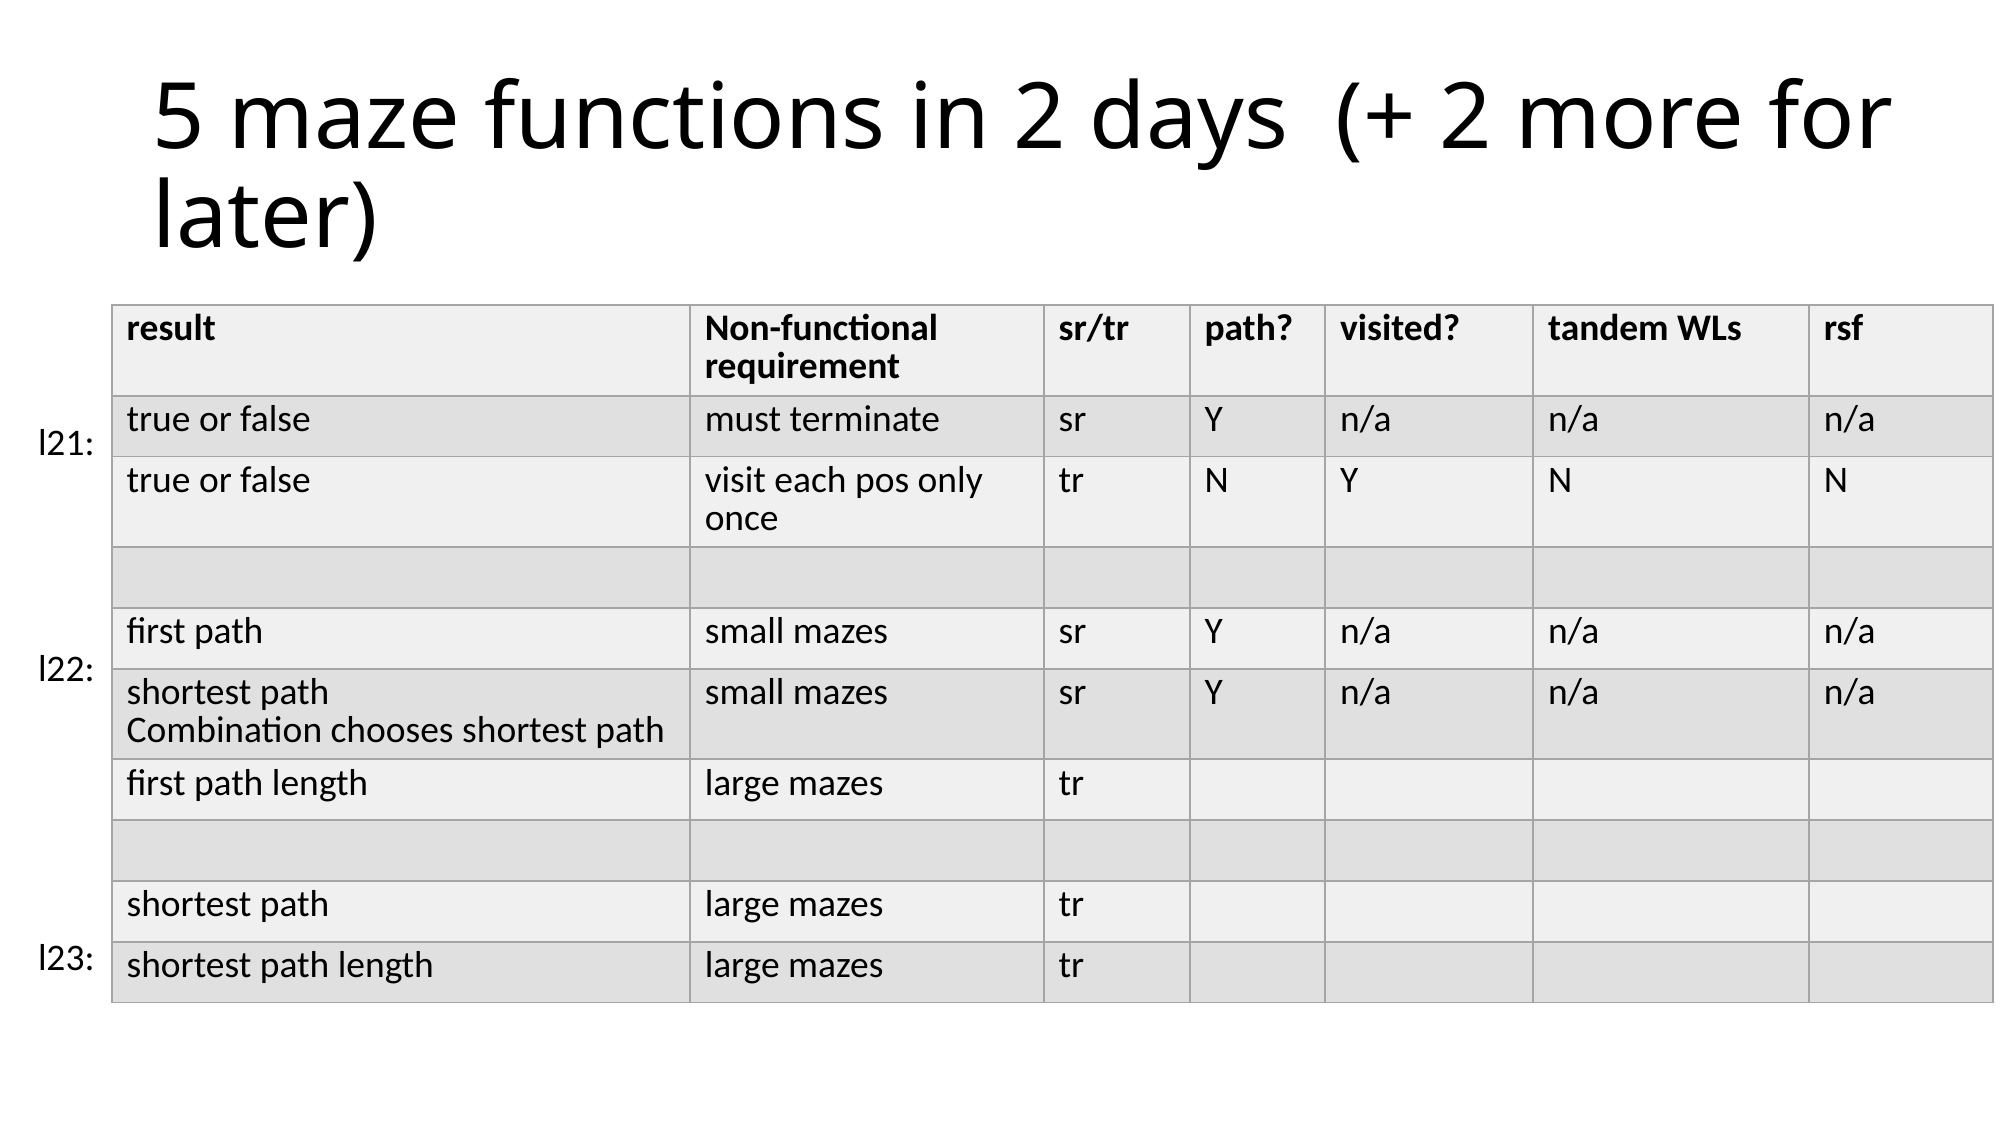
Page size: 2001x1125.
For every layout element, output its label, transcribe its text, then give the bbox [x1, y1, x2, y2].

table_cell tr [1045, 882, 1189, 941]
table_cell small mazes [691, 609, 1043, 668]
table_cell large mazes [691, 943, 1043, 1002]
table_cell n/a [1326, 397, 1532, 456]
table_cell N [1191, 457, 1324, 546]
table_cell tr [1045, 457, 1189, 546]
table_cell tr [1045, 943, 1189, 1002]
table_cell [1326, 882, 1532, 941]
table_cell n/a [1326, 670, 1532, 758]
table_cell [1045, 548, 1189, 607]
table_cell [691, 821, 1043, 880]
table_header visited? [1326, 306, 1532, 395]
table_cell [1810, 760, 1992, 819]
table_cell [1534, 548, 1808, 607]
table_cell [1810, 882, 1992, 941]
table_cell N [1810, 457, 1992, 546]
table_cell n/a [1534, 670, 1808, 758]
table_cell [1534, 821, 1808, 880]
table_cell true or false [113, 397, 689, 456]
table_cell n/a [1810, 609, 1992, 668]
table_cell Y [1191, 609, 1324, 668]
table_cell [1810, 821, 1992, 880]
table_cell [1534, 760, 1808, 819]
table_header Non-functional requirement [691, 306, 1043, 395]
table_cell [1191, 943, 1324, 1002]
table_cell [1326, 548, 1532, 607]
table_cell Y [1191, 397, 1324, 456]
table_cell n/a [1534, 609, 1808, 668]
table_cell shortest path Combination chooses shortest path [138, 670, 689, 758]
table_cell large mazes [691, 882, 1043, 941]
table_cell sr [1045, 670, 1189, 758]
table_header path? [1191, 306, 1324, 395]
table_cell [1191, 821, 1324, 880]
table_cell tr [1045, 760, 1189, 819]
table_cell [1191, 548, 1324, 607]
table_header tandem WLs [1534, 306, 1808, 395]
table_cell small mazes [691, 670, 1043, 758]
table_cell first path [138, 609, 689, 668]
table_cell first path length [138, 760, 689, 819]
table_header sr/tr [1045, 306, 1189, 395]
table_cell [1326, 760, 1532, 819]
table_cell n/a [1534, 397, 1808, 456]
table_header result [113, 306, 689, 395]
table_cell [1534, 882, 1808, 941]
table_cell [1534, 943, 1808, 1002]
table_cell [1326, 943, 1532, 1002]
table_header rsf [1810, 306, 1992, 395]
table_cell sr [1045, 397, 1189, 456]
table_cell [138, 548, 689, 607]
table_cell shortest path [138, 882, 689, 941]
table_cell [691, 548, 1043, 607]
table_cell [1326, 821, 1532, 880]
table_cell n/a [1810, 670, 1992, 758]
table_cell n/a [1810, 397, 1992, 456]
table_cell [1045, 821, 1189, 880]
table_cell N [1534, 457, 1808, 546]
table_cell must terminate [691, 397, 1043, 456]
table_cell [1810, 943, 1992, 1002]
table_cell sr [1045, 609, 1189, 668]
table_cell [1191, 882, 1324, 941]
table_cell [1810, 548, 1992, 607]
table_cell true or false [138, 457, 689, 546]
table_cell visit each pos only once [691, 457, 1043, 546]
table_cell [1191, 760, 1324, 819]
table_cell [138, 821, 689, 880]
table_cell Y [1191, 670, 1324, 758]
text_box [23, 410, 138, 987]
table_cell shortest path length [113, 943, 689, 1002]
table_cell n/a [1326, 609, 1532, 668]
table_cell large mazes [691, 760, 1043, 819]
title 5 maze functions in 2 days (+ 2 more for later) [137, 59, 1948, 278]
table_cell Y [1326, 457, 1532, 546]
